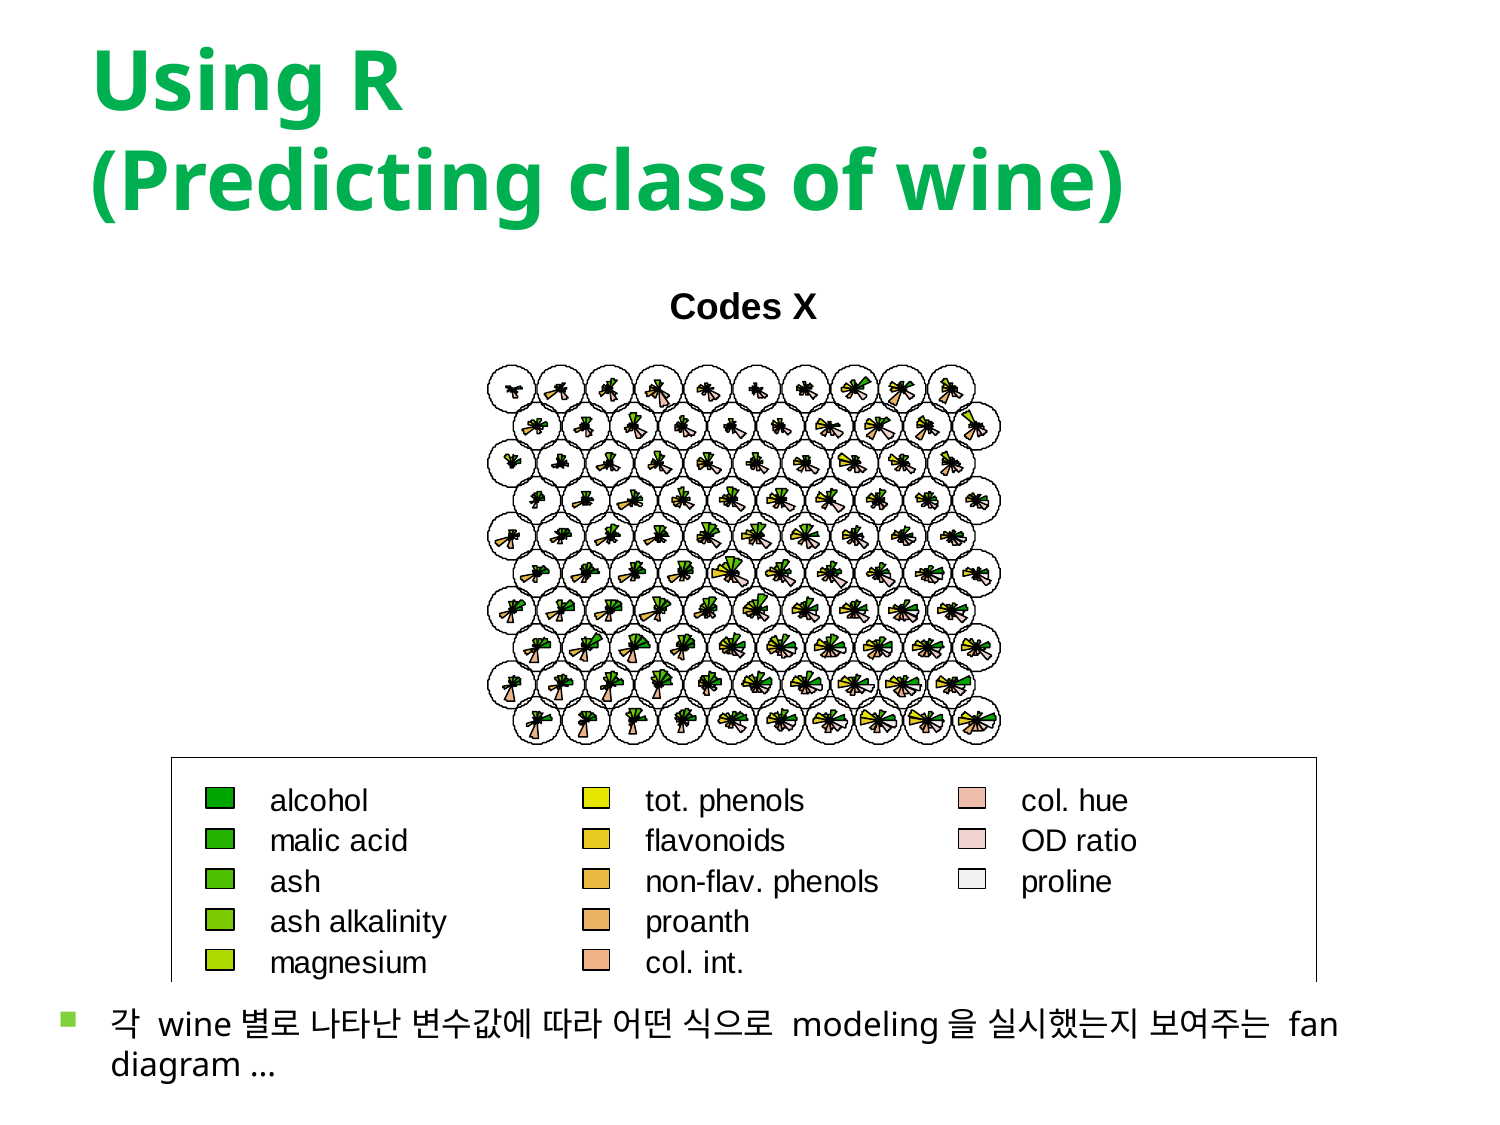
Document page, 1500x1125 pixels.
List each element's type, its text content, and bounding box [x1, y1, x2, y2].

list 각 wine별로 나타난 변수값에 따라 어떤 식으로 modeling을 실시했는지 보여주는 fan diagram … [29, 987, 1400, 1094]
title Using R (Predicting class of wine) [75, 24, 1425, 231]
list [76, 267, 1412, 983]
